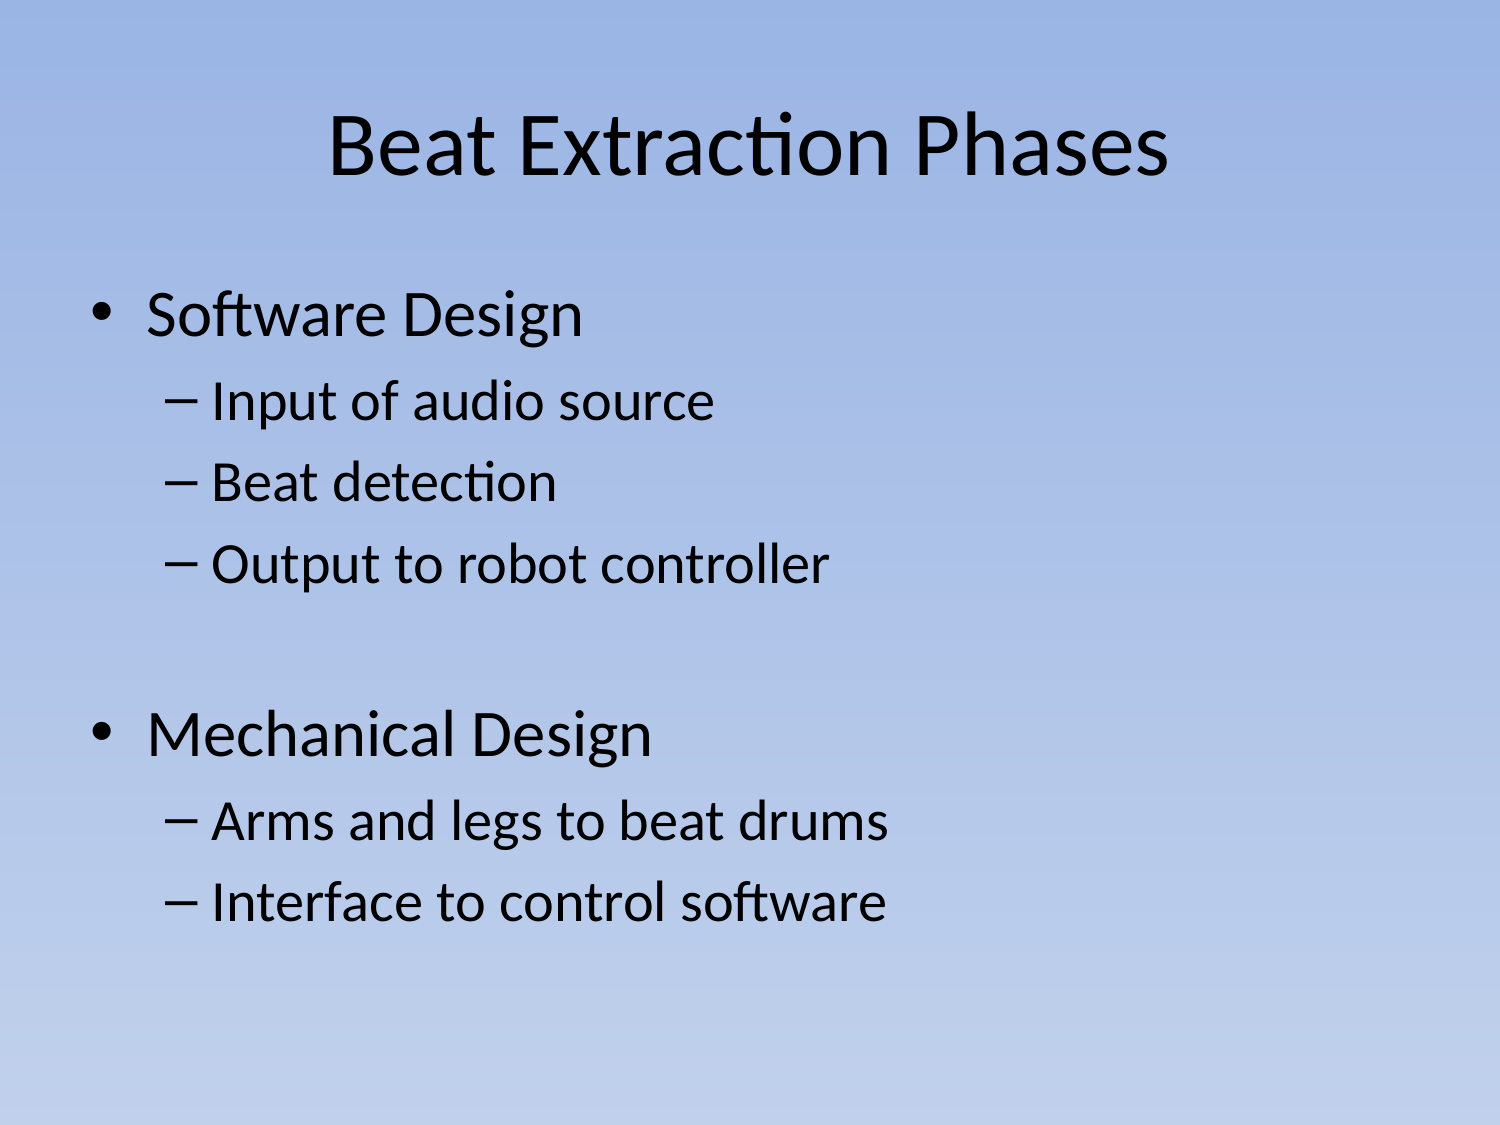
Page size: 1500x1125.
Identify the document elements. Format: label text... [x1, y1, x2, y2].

list Software Design Input of audio source Beat detection Output to robot controller Mechanical Design Arms and legs to beat drums Interface to control software [75, 262, 1425, 1005]
title Beat Extraction Phases [75, 45, 1425, 233]
